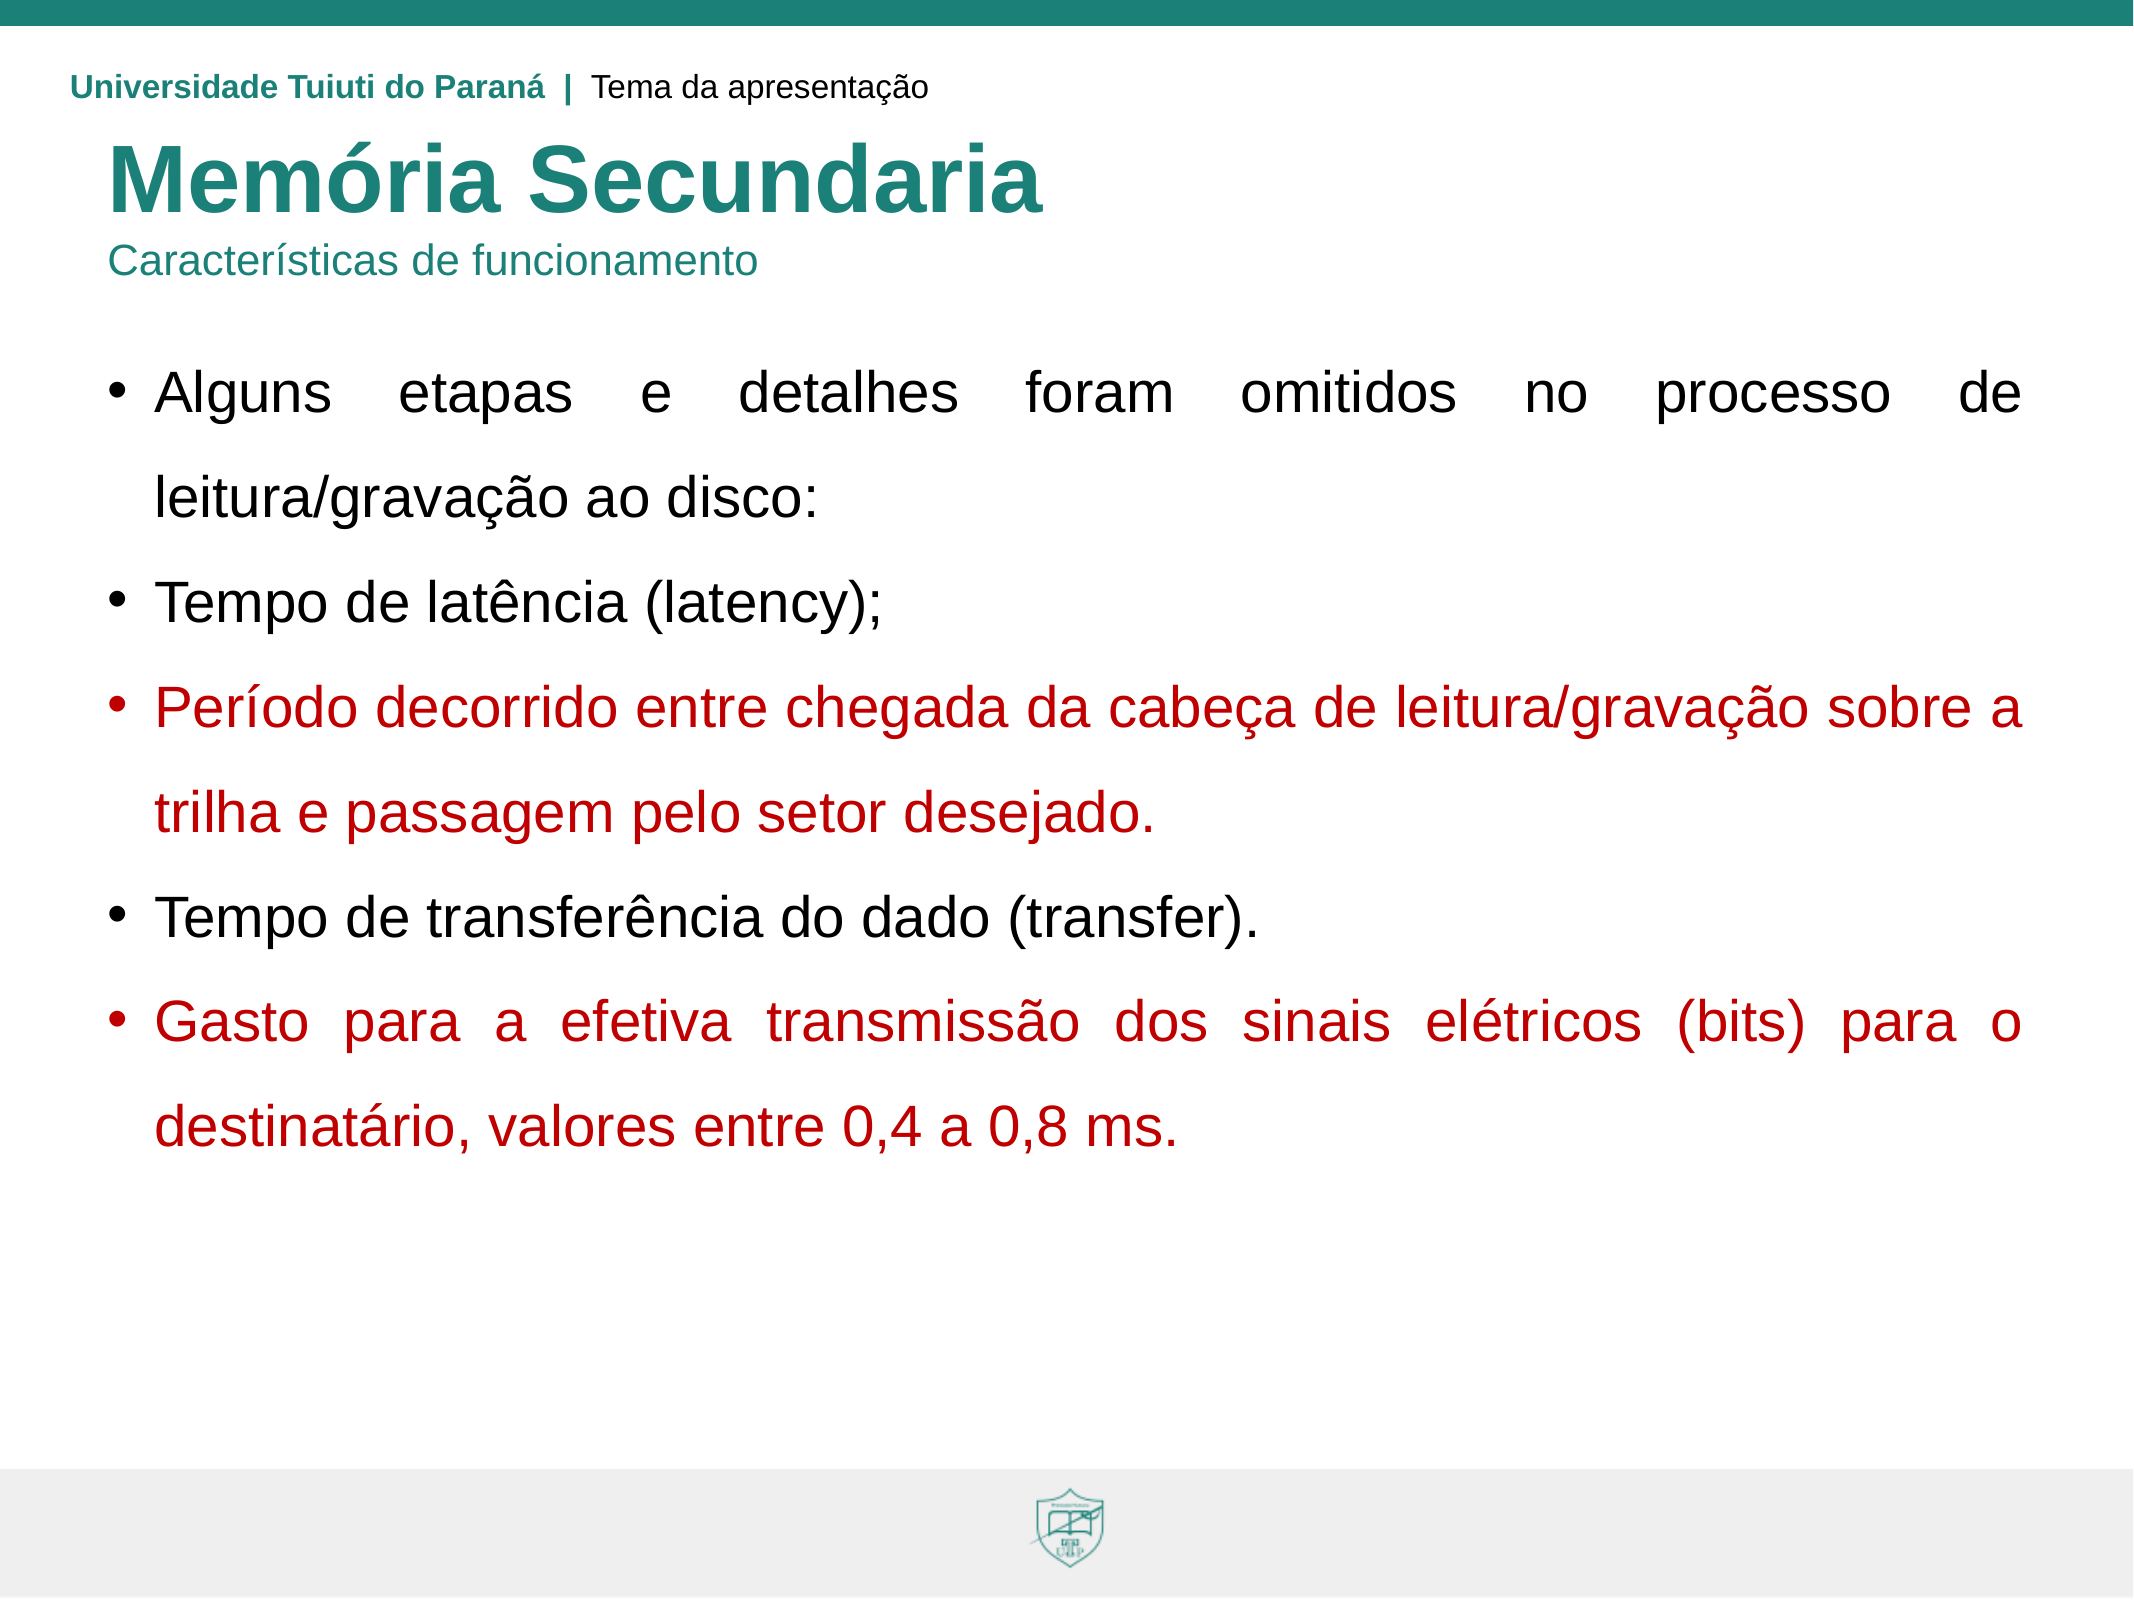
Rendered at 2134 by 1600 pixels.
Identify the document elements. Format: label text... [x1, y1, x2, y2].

picture [0, 0, 2134, 26]
picture [0, 1469, 2134, 1598]
text_box Universidade Tuiuti do Paraná | Tema da apresentação [63, 59, 936, 112]
text_box Memória Secundaria Características de funcionamento Alguns etapas e detalhes foram omitidos no processo de leitura/gravação ao disco: Tempo de latência (latency); Período decorrido entre chegada da cabeça de leitura/gravação sobre a trilha e passagem pelo setor desejado. Tempo de transferência do dado (transfer). Gasto para a efetiva transmissão dos sinais elétricos (bits) para o destinatário, valores entre 0,4 a 0,8 ms. [101, 110, 2032, 1165]
